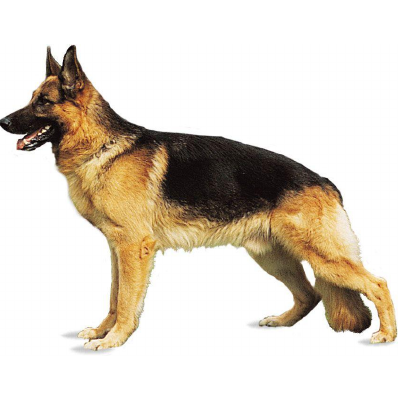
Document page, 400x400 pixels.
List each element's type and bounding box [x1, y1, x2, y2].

picture [0, 44, 399, 356]
